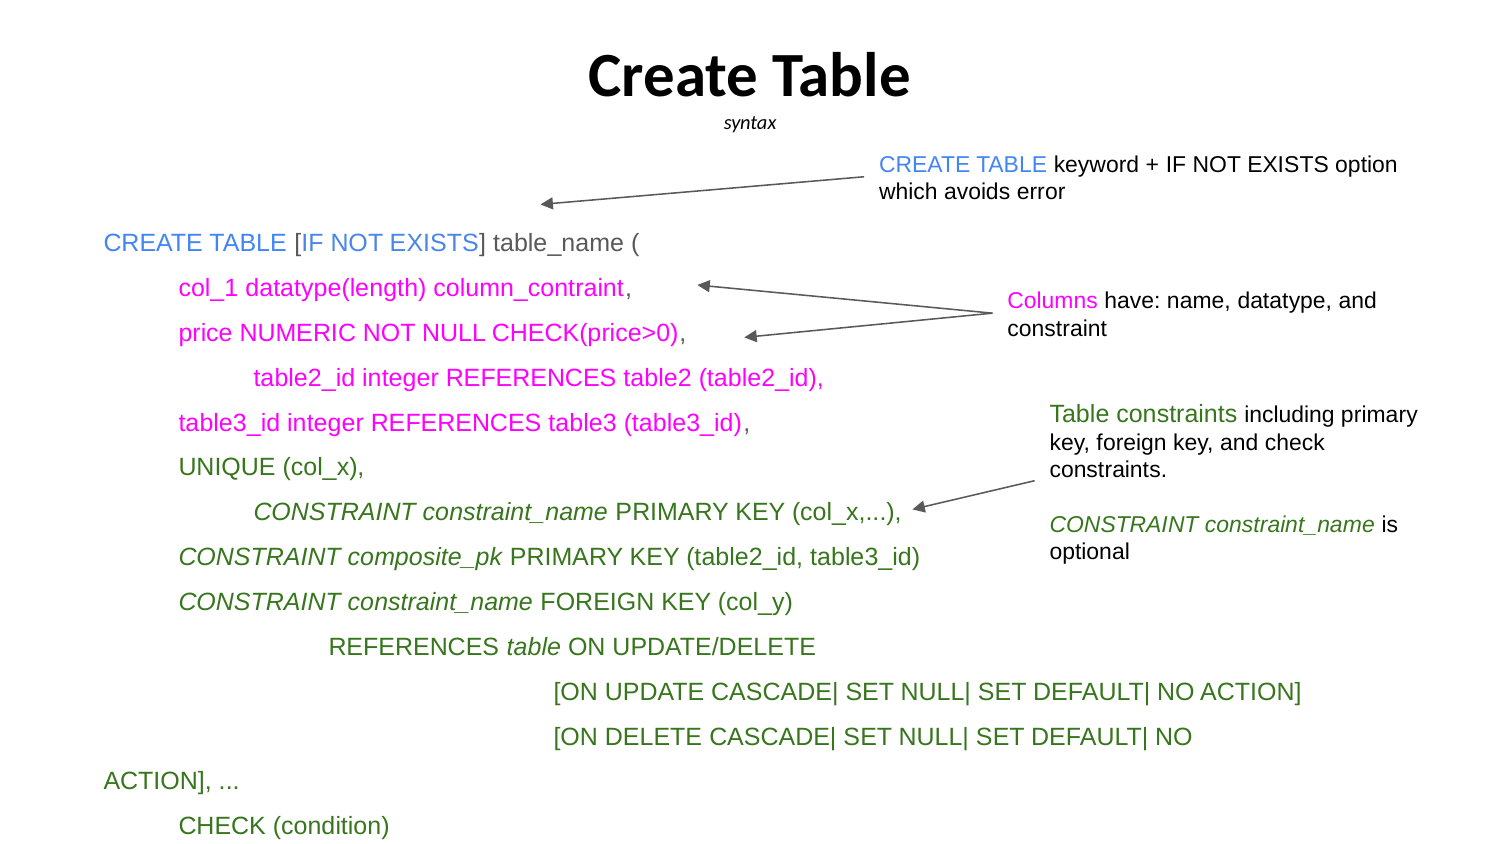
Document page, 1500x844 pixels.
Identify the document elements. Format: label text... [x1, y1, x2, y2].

subtitle CREATE TABLE [IF NOT EXISTS] table_name ( col_1 datatype(length) column_contraint, price NUMERIC NOT NULL CHECK(price>0), table2_id integer REFERENCES table2 (table2_id), table3_id integer REFERENCES table3 (table3_id), UNIQUE (col_x), CONSTRAINT constraint_name PRIMARY KEY (col_x,...), CONSTRAINT composite_pk PRIMARY KEY (table2_id, table3_id) CONSTRAINT constraint_name FOREIGN KEY (col_y) REFERENCES table ON UPDATE/DELETE [ON UPDATE CASCADE| SET NULL| SET DEFAULT| NO ACTION] [ON DELETE CASCADE| SET NULL| SET DEFAULT| NO ACTION], ... CHECK (condition) ); [13, 149, 1351, 789]
text_box CREATE TABLE keyword + IF NOT EXISTS option which avoids error [864, 134, 1421, 220]
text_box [744, 313, 993, 338]
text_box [697, 284, 993, 314]
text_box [912, 481, 1035, 510]
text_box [540, 177, 865, 205]
title Create Table syntax [51, 18, 1449, 149]
text_box Columns have: name, datatype, and constraint [992, 270, 1443, 356]
text_box Table constraints including primary key, foreign key, and check constraints. CONSTRAINT constraint_name is optional [1034, 382, 1459, 580]
